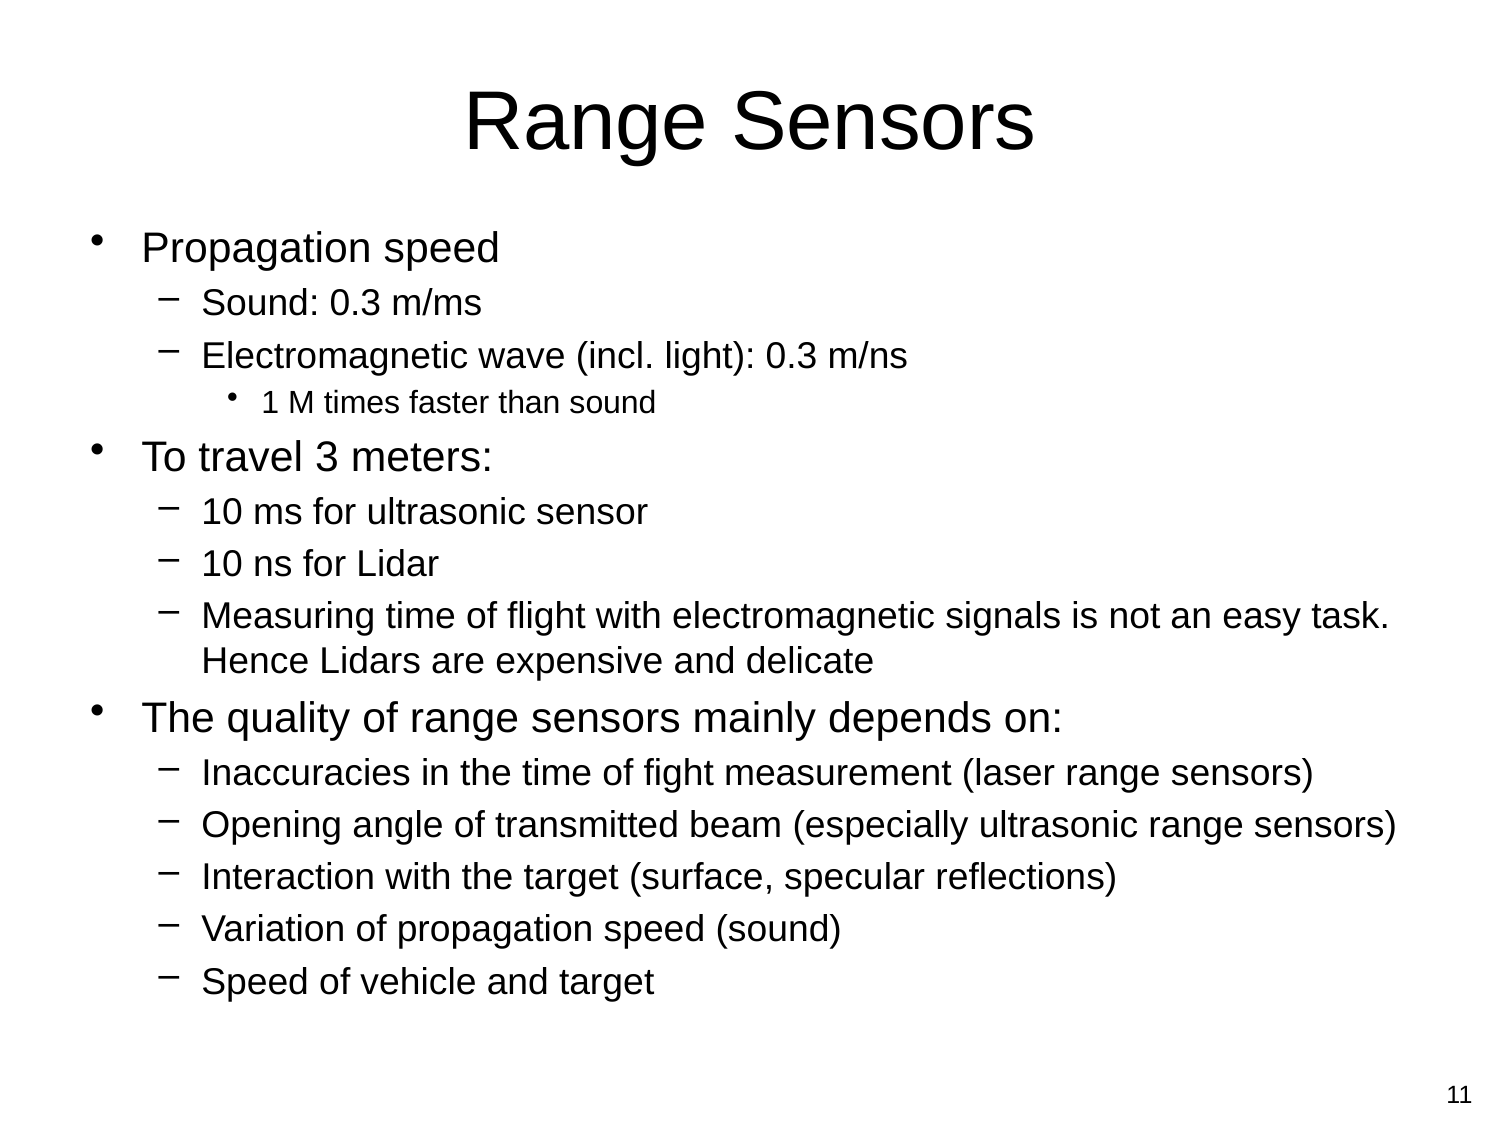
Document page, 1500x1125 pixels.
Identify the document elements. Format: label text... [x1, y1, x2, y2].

slide_number 11 [1137, 1070, 1488, 1112]
title Range Sensors [74, 44, 1426, 188]
